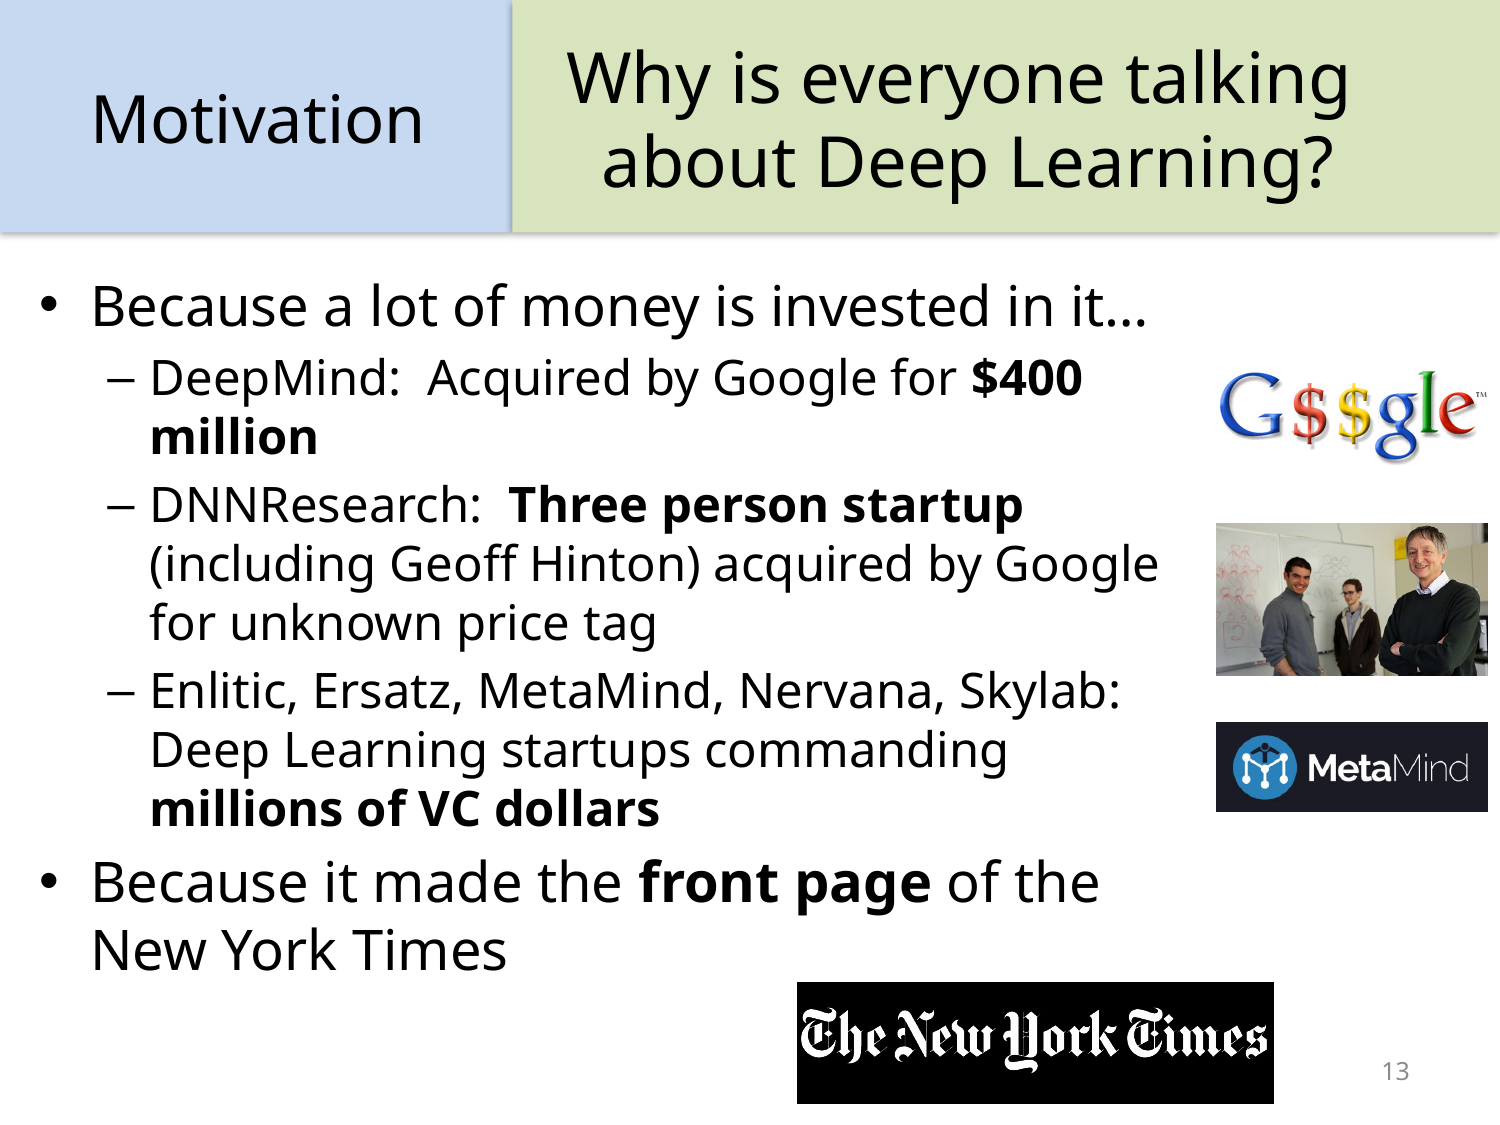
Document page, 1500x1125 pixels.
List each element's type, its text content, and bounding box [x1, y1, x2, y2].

title Why is everyone talking about Deep Learning? [513, 23, 1425, 211]
list Motivation [75, 23, 513, 211]
picture [1216, 721, 1489, 812]
picture [1216, 361, 1489, 471]
list Because a lot of money is invested in it… DeepMind: Acquired by Google for $400 million DNNResearch: Three person startup (including Geoff Hinton) acquired by Google for unknown price tag Enlitic, Ersatz, MetaMind, Nervana, Skylab: Deep Learning startups commanding millions of VC dollars Because it made the front page of the New York Times [24, 262, 1223, 1005]
picture [1216, 523, 1489, 677]
picture [796, 981, 1274, 1104]
slide_number 13 [1277, 1042, 1425, 1103]
